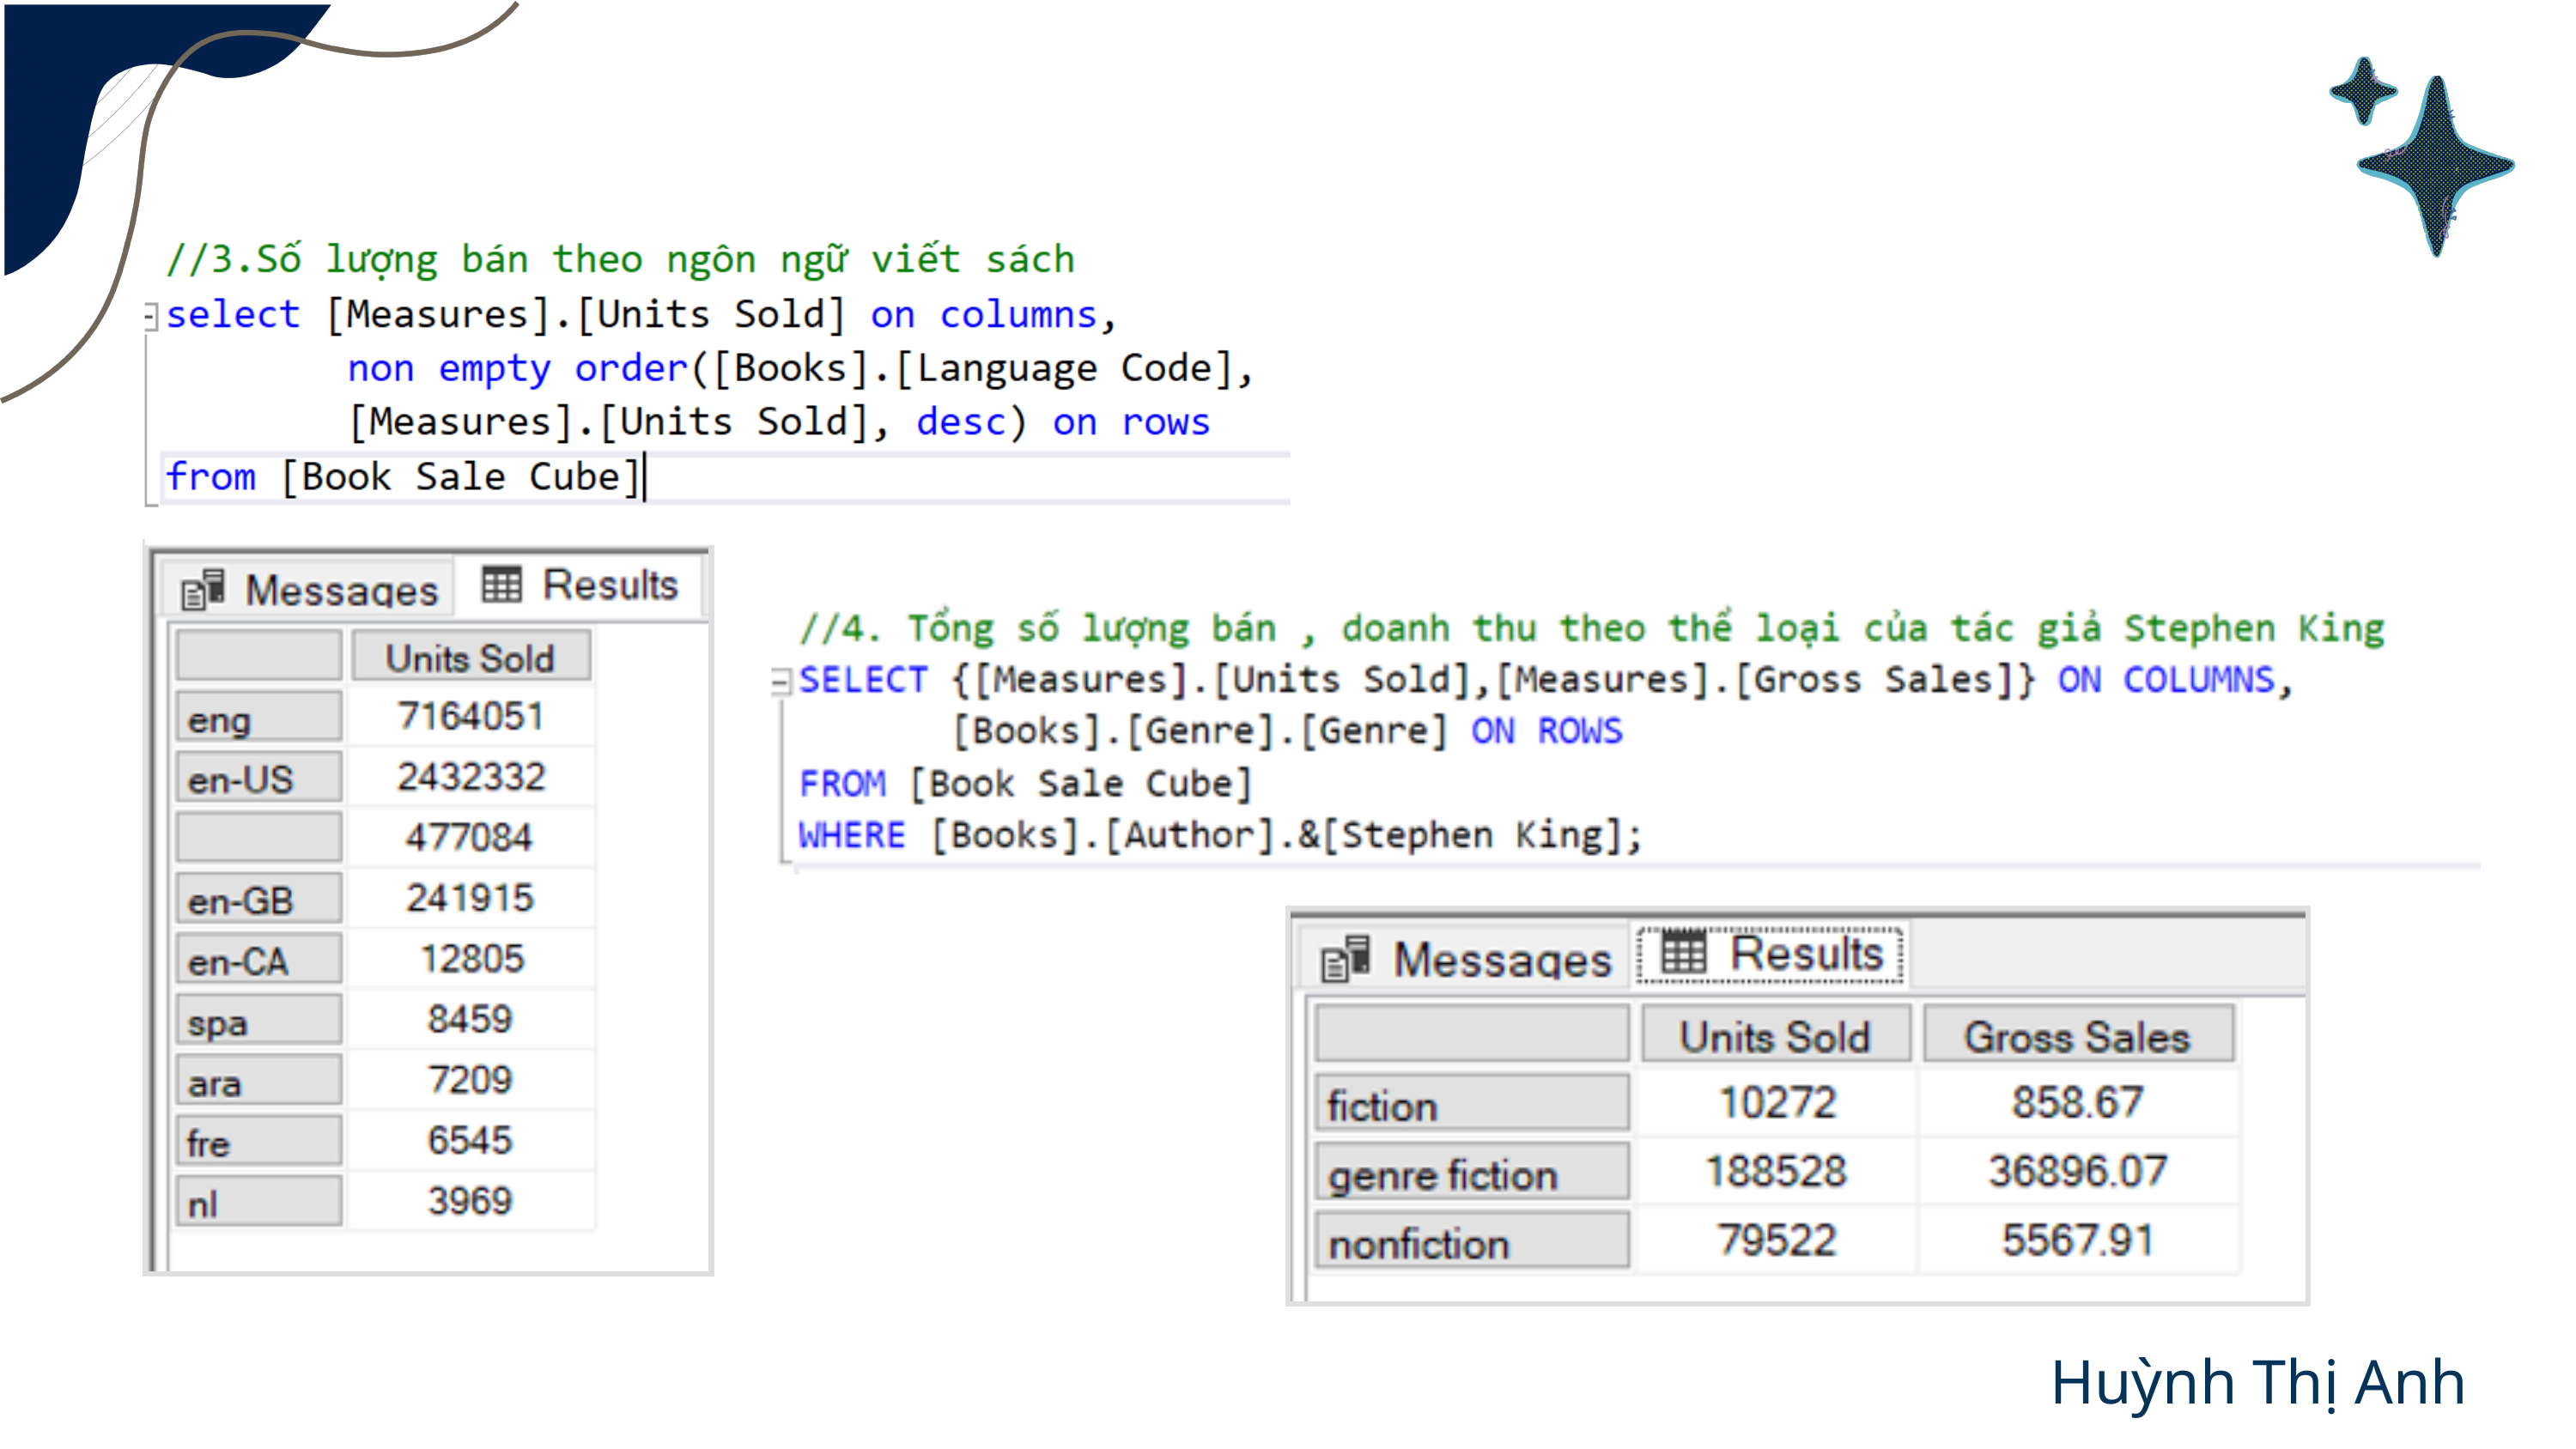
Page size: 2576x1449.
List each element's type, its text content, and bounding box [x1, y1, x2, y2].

text_box [2329, 56, 2516, 258]
text_box Huỳnh Thị Anh [1917, 1331, 2576, 1416]
text_box [144, 545, 712, 1275]
text_box [771, 591, 2481, 875]
text_box [144, 232, 1291, 545]
text_box [0, 1, 519, 403]
text_box [1287, 907, 2309, 1304]
